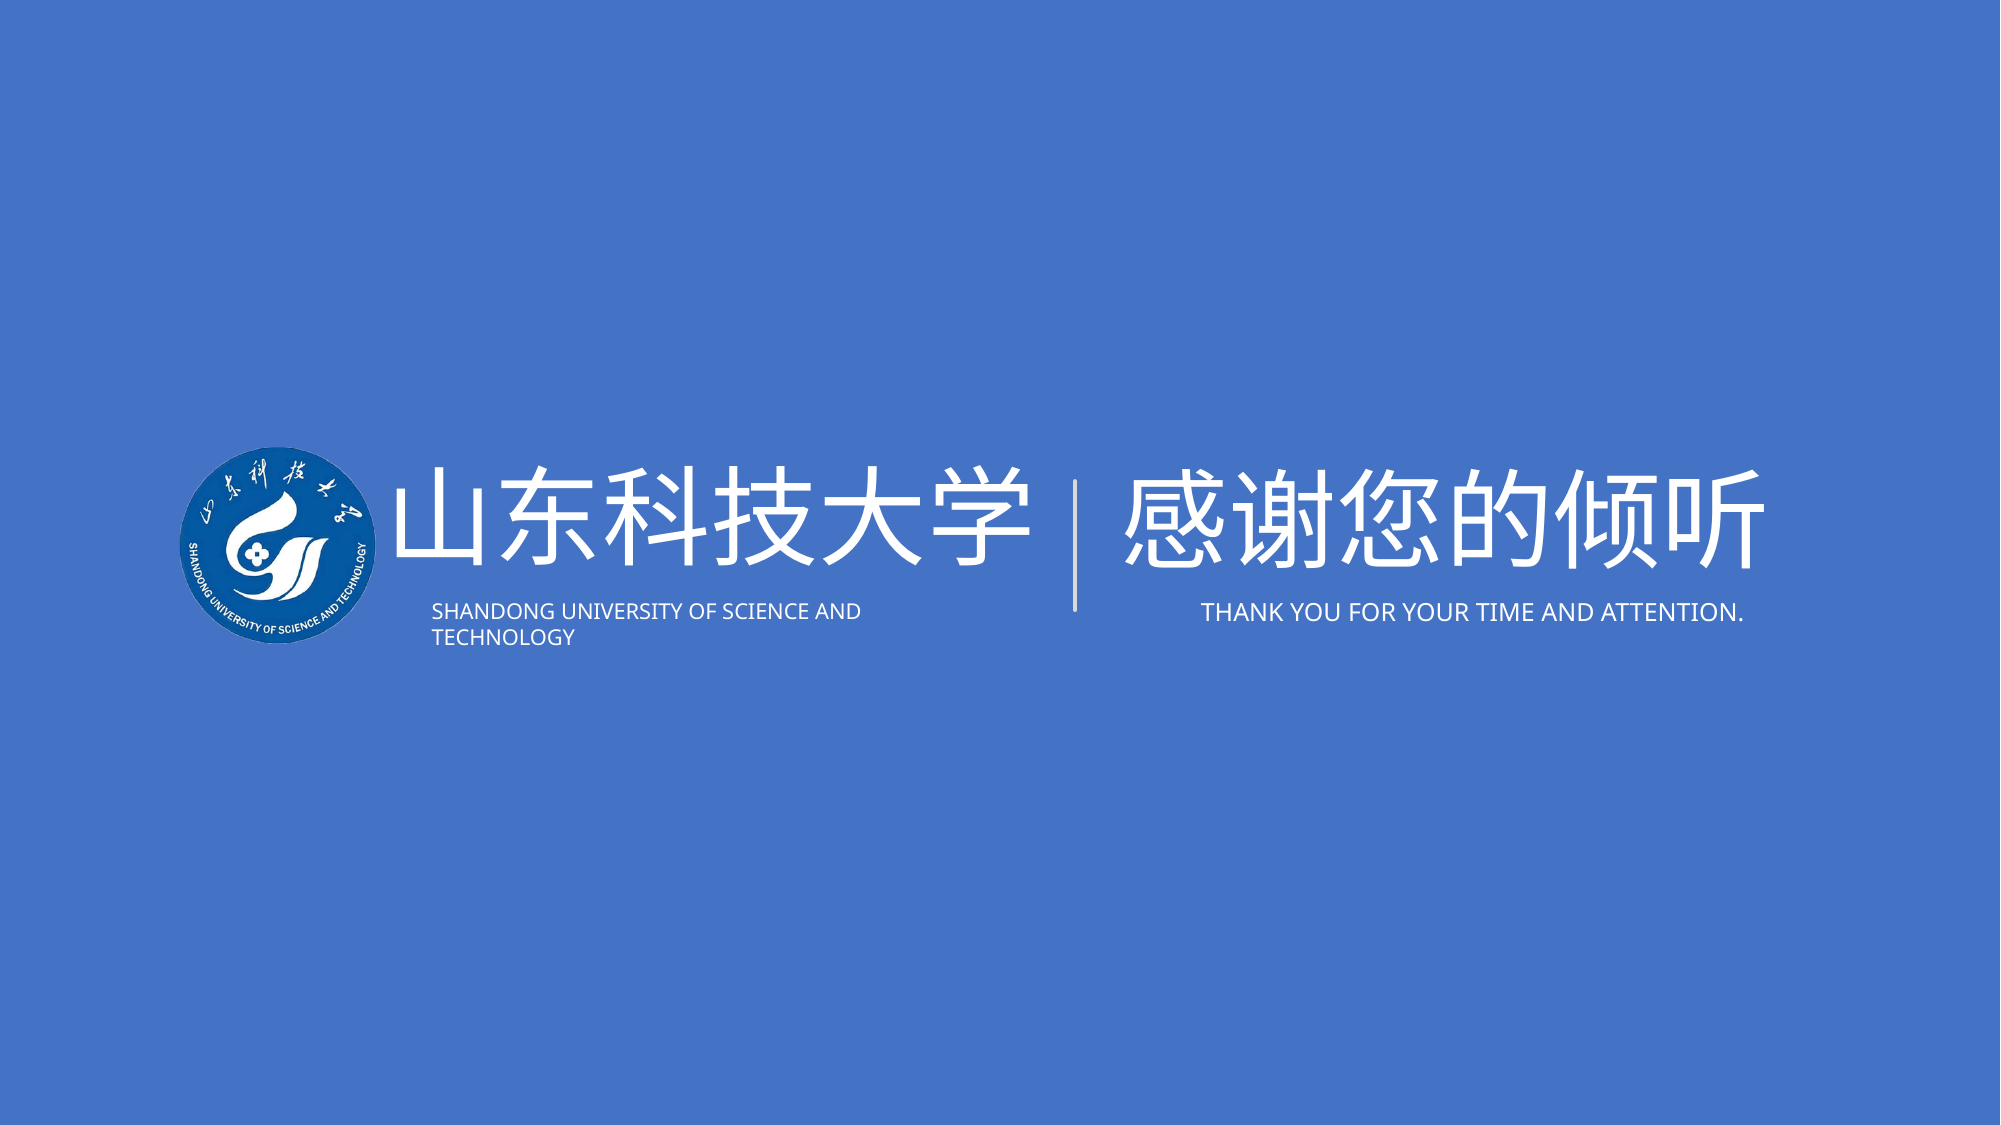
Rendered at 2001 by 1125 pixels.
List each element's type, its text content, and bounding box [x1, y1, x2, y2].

text_box THANK YOU FOR YOUR TIME AND ATTENTION. [1186, 588, 1795, 634]
text_box SHANDONG UNIVERSITY OF SCIENCE AND TECHNOLOGY [416, 589, 1026, 658]
picture [168, 437, 385, 654]
text_box 山东科技大学 [385, 442, 1059, 587]
text_box 感谢您的倾听 [1105, 444, 1795, 590]
